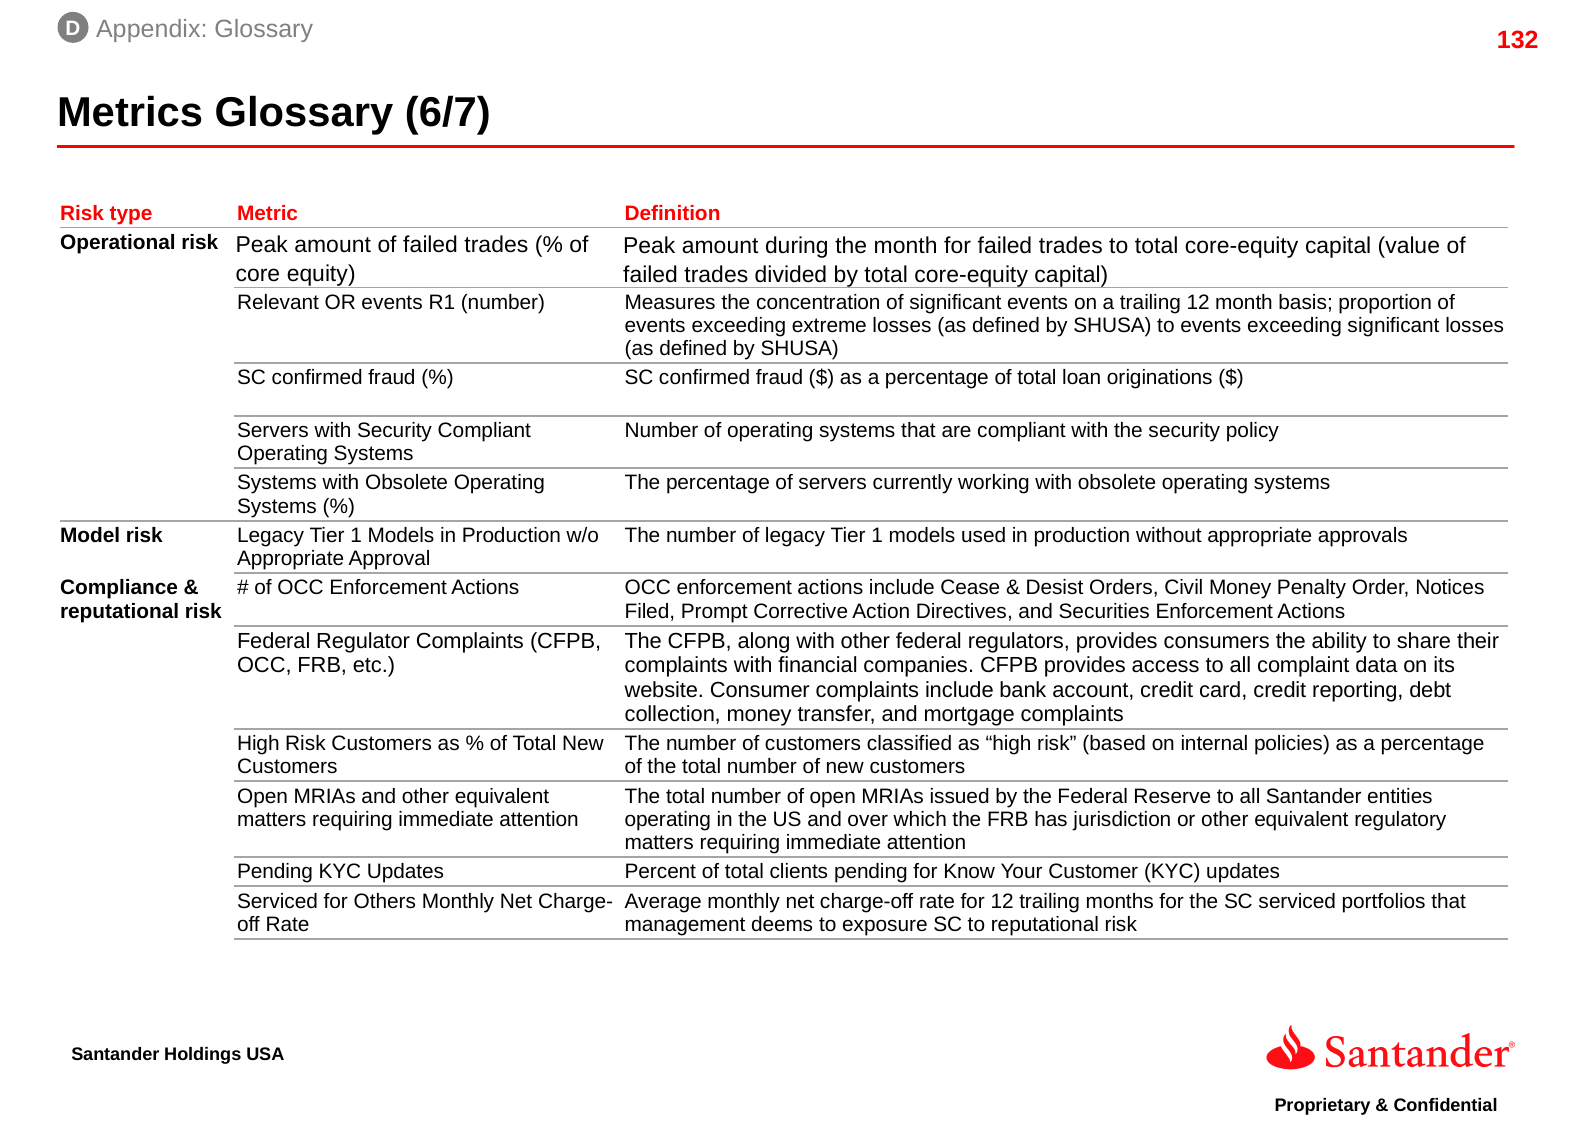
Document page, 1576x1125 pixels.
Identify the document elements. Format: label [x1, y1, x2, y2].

list [57, 74, 1479, 146]
text_box [57, 11, 315, 44]
table_cell [60, 228, 1508, 520]
table_header [60, 198, 1508, 227]
picture [1247, 1011, 1528, 1094]
table_cell [60, 522, 1508, 939]
